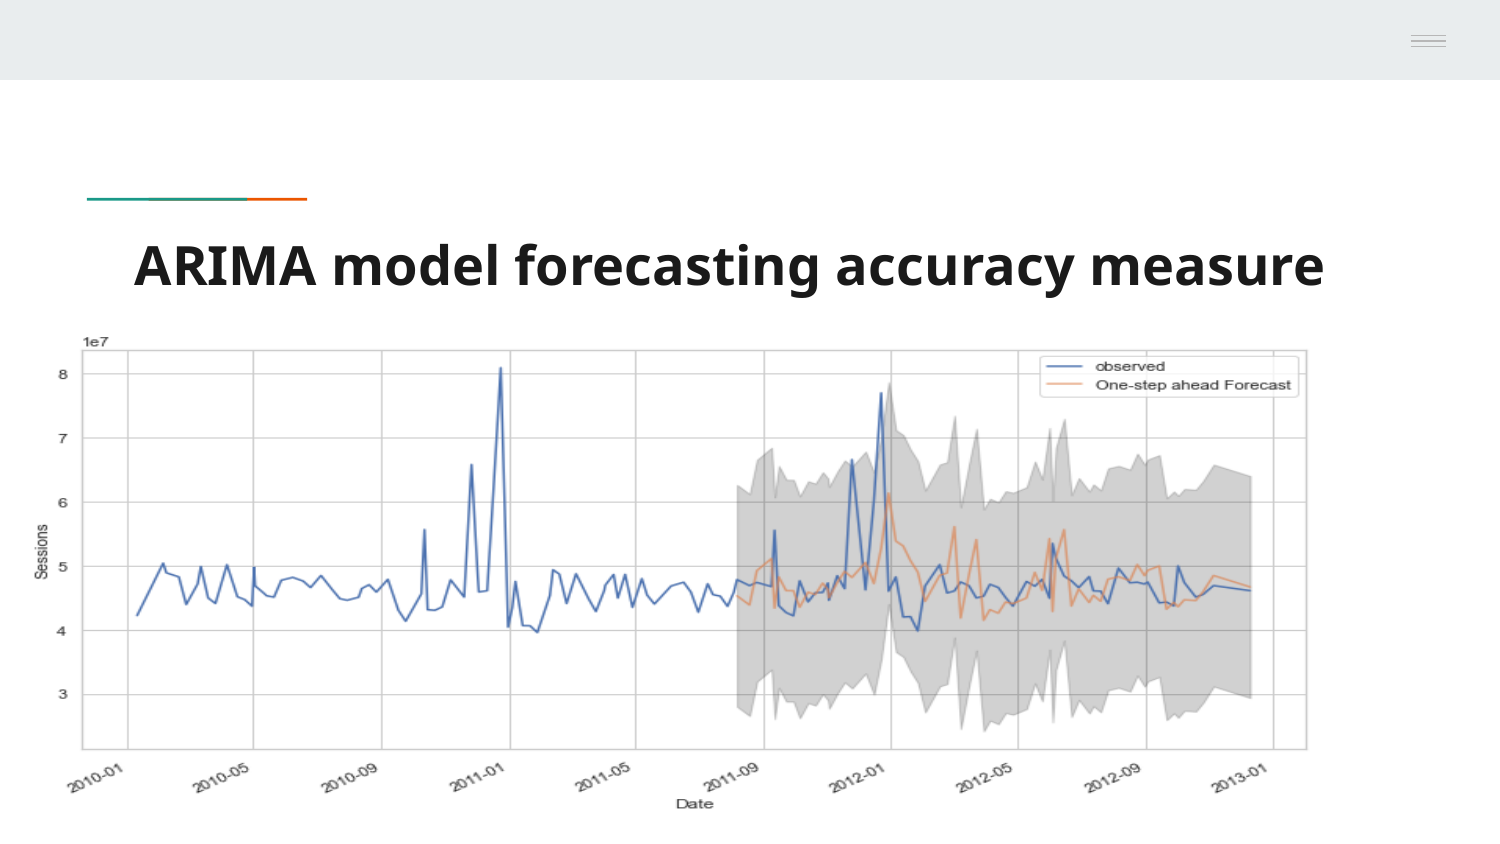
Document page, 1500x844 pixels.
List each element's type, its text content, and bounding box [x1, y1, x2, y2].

title ARIMA model forecasting accuracy measure [119, 216, 1381, 305]
picture [24, 328, 1317, 819]
